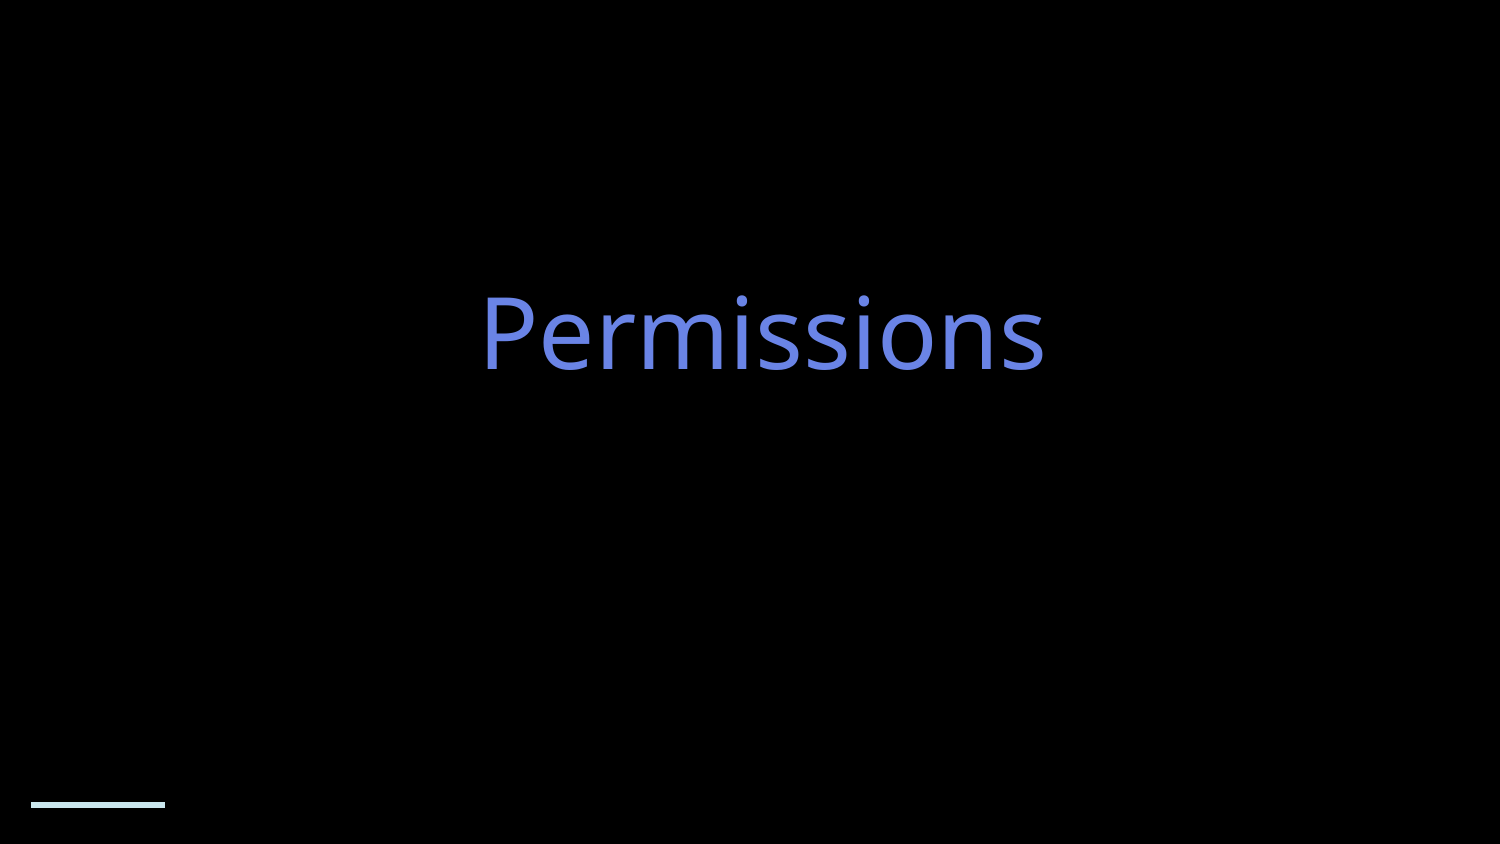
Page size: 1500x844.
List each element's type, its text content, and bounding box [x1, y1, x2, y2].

title Permissions [298, 254, 1228, 370]
